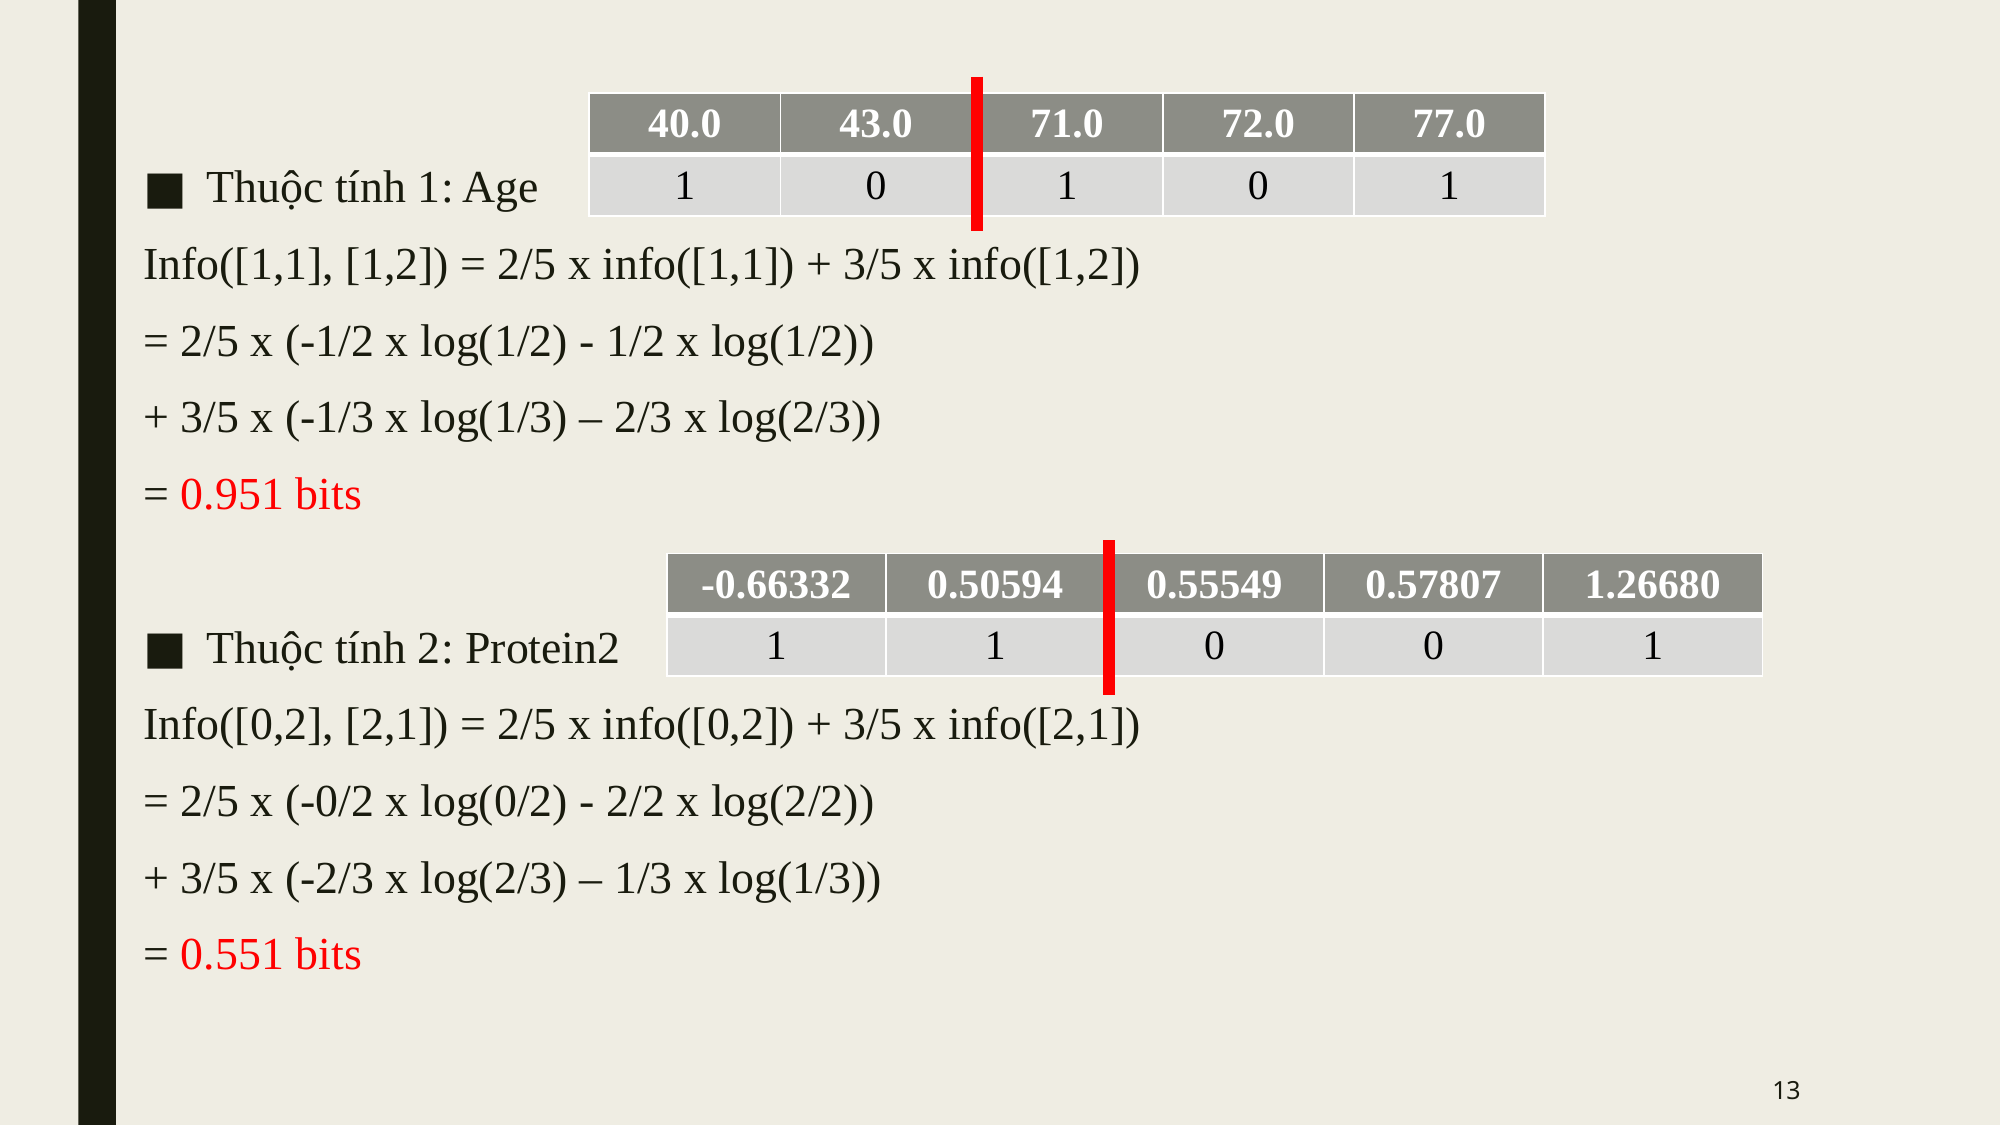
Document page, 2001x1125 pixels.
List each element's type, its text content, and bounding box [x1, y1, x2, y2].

table_header 77.0 [1355, 94, 1544, 152]
table_cell 1 [668, 618, 885, 675]
table_header 72.0 [1164, 94, 1353, 152]
table_cell 1 [887, 618, 1103, 675]
table_cell 0 [1115, 618, 1323, 675]
table_cell 0 [1325, 618, 1542, 675]
table_cell 1 [983, 157, 1162, 215]
table_cell 0 [781, 157, 971, 215]
table_cell 1 [590, 157, 780, 215]
table_header 1.26680 [1544, 554, 1762, 612]
table_header 43.0 [781, 94, 971, 152]
table_header 0.50594 [887, 554, 1103, 612]
table_cell 1 [1355, 157, 1544, 215]
table_header 0.57807 [1325, 554, 1542, 612]
table_header 0.55549 [1115, 554, 1323, 612]
list Thuộc tính 1: Age Info([1,1], [1,2]) = 2/5 x info([1,1]) + 3/5 x info([1,2]) = 2/5 x (-1/2 x log(1/2) - 1/2 x log(1/2)) + 3/5 x (-1/3 x log(1/3) – 2/3 x log(2/3)) = 0.951 bits Thuộc tính 2: Protein2 Info([0,2], [2,1]) = 2/5 x info([0,2]) + 3/5 x info([2,1]) = 2/5 x (-0/2 x log(0/2) - 2/2 x log(2/2)) + 3/5 x (-2/3 x log(2/3) – 1/3 x log(1/3)) = 0.551 bits [128, 154, 1854, 1019]
table_cell 0 [1164, 157, 1353, 215]
table_header -0.66332 [668, 554, 885, 612]
table_header 40.0 [590, 94, 780, 152]
table_cell 1 [1544, 618, 1762, 675]
slide_number 13 [1553, 1058, 1816, 1125]
table_header 71.0 [983, 94, 1162, 152]
